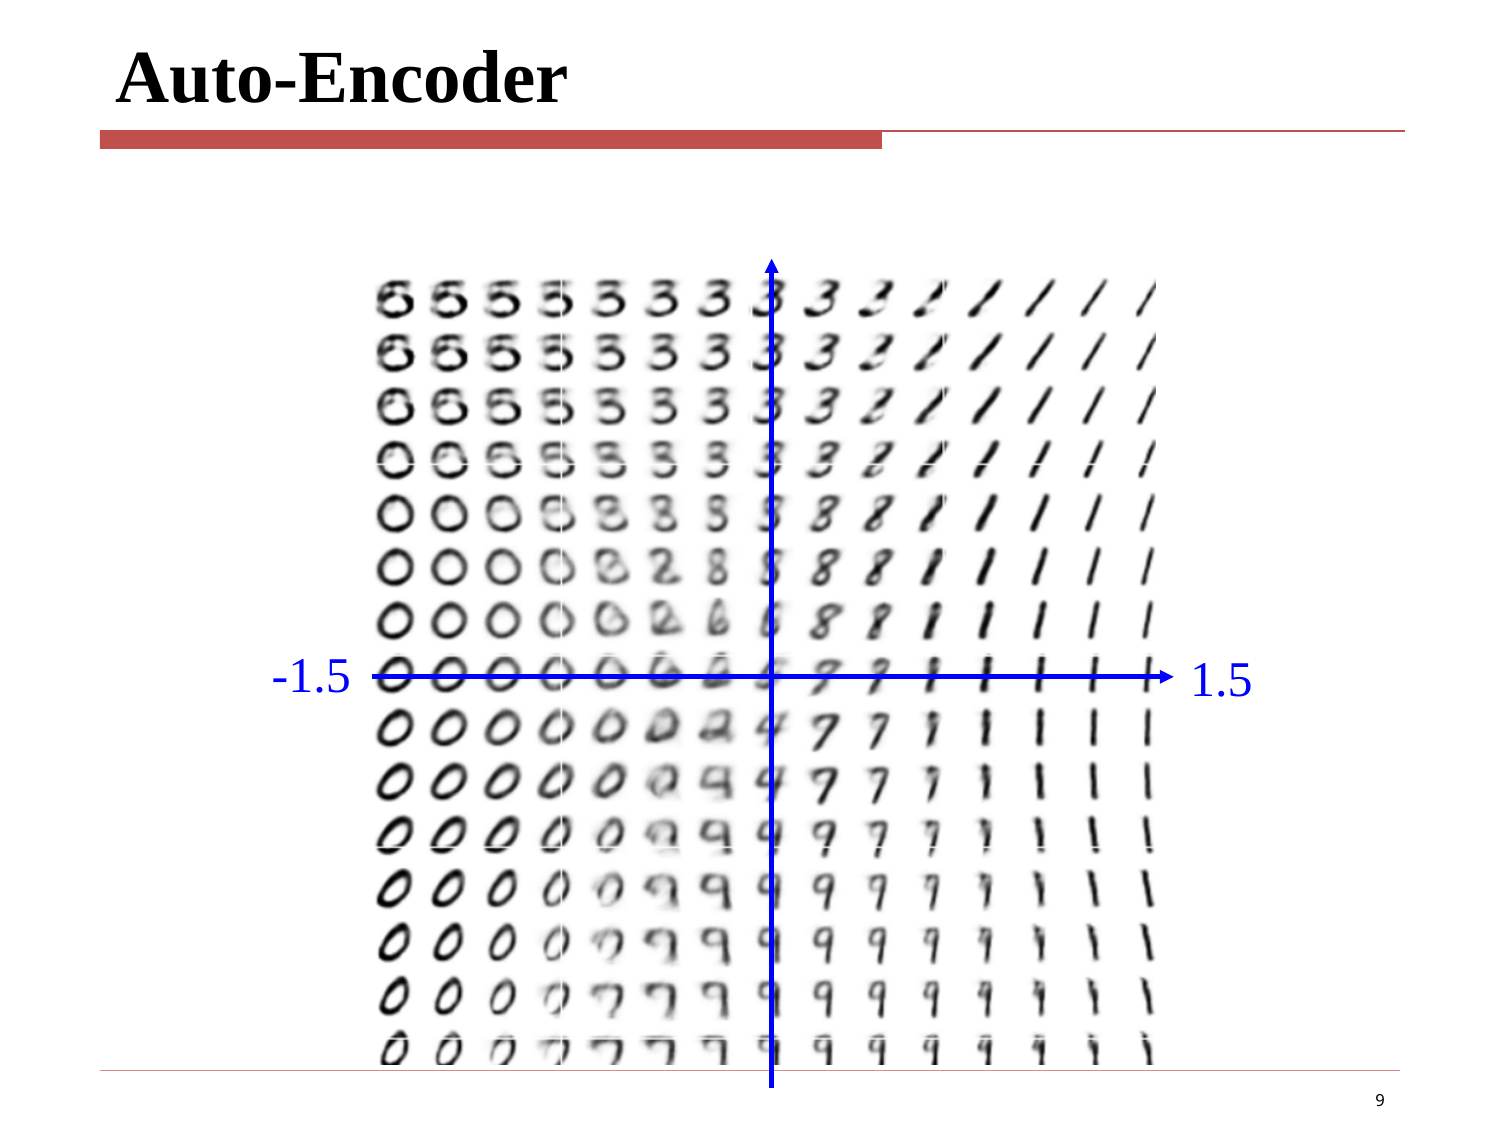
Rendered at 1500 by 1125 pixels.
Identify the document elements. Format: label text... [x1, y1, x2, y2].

text_box -1.5 [250, 635, 366, 711]
picture [772, 266, 1156, 676]
picture [772, 678, 1156, 1066]
slide_number 9 [1074, 1081, 1401, 1115]
picture [371, 266, 771, 676]
picture [371, 678, 771, 1066]
text_box 1.5 [1160, 638, 1282, 714]
title Auto-Encoder [100, 30, 1412, 126]
